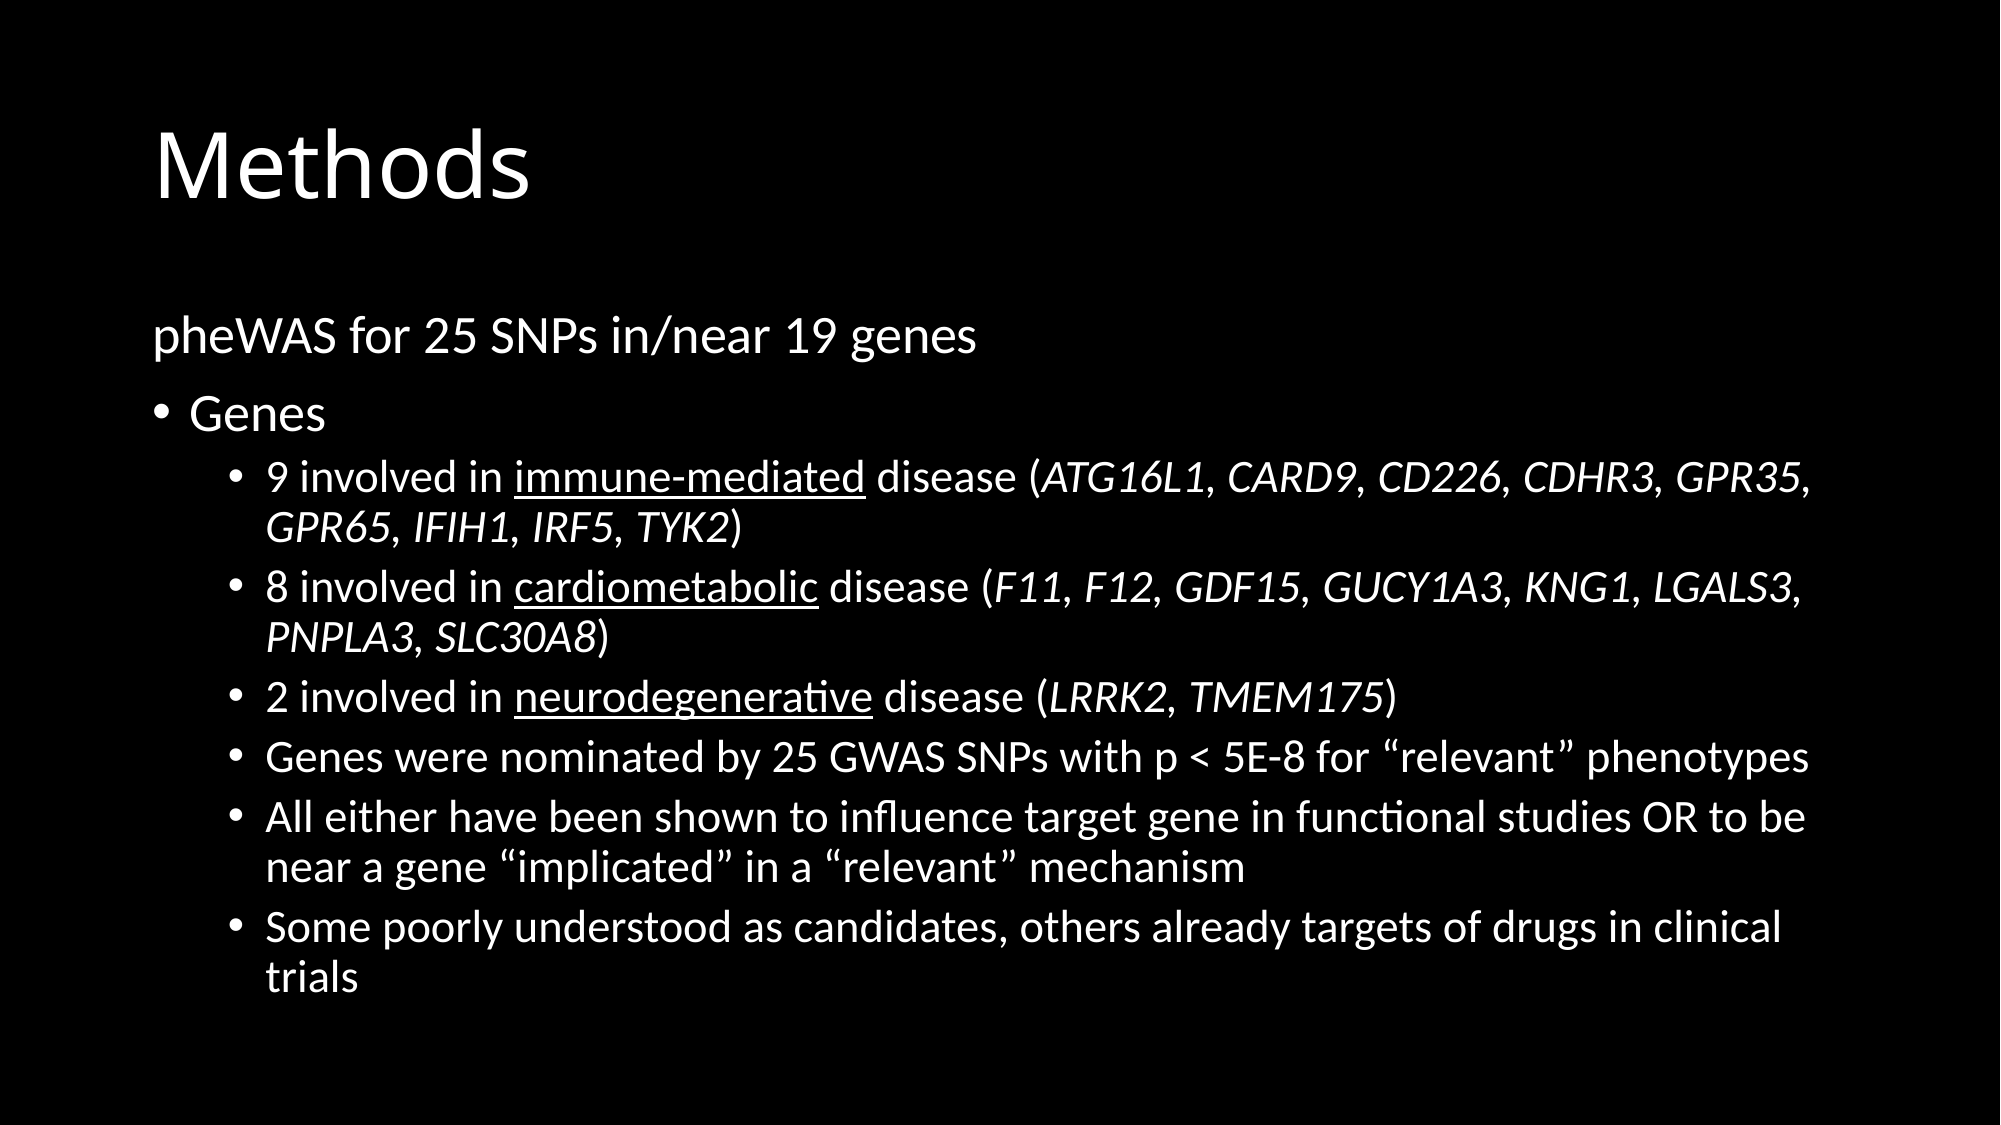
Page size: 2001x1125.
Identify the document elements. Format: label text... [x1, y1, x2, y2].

list pheWAS for 25 SNPs in/near 19 genes Genes 9 involved in immune-mediated disease (ATG16L1, CARD9, CD226, CDHR3, GPR35, GPR65, IFIH1, IRF5, TYK2) 8 involved in cardiometabolic disease (F11, F12, GDF15, GUCY1A3, KNG1, LGALS3, PNPLA3, SLC30A8) 2 involved in neurodegenerative disease (LRRK2, TMEM175) Genes were nominated by 25 GWAS SNPs with p < 5E-8 for “relevant” phenotypes All either have been shown to influence target gene in functional studies OR to be near a gene “implicated” in a “relevant” mechanism Some poorly understood as candidates, others already targets of drugs in clinical trials [137, 299, 1863, 1014]
title Methods [137, 59, 1863, 278]
